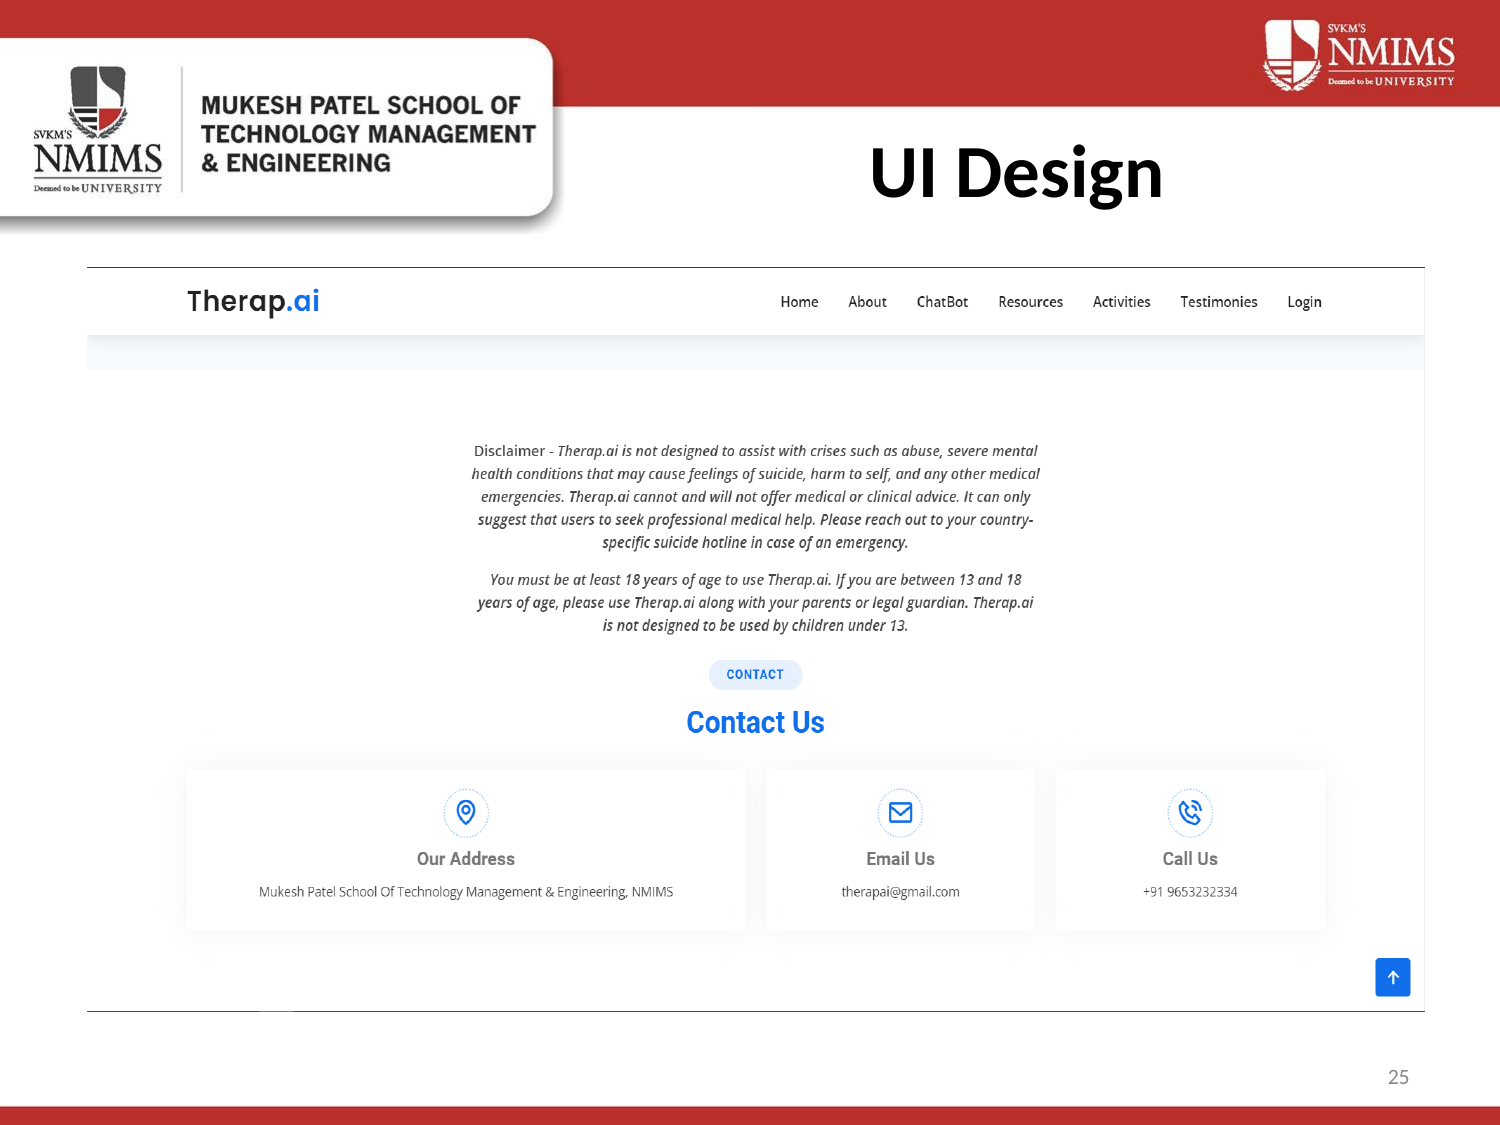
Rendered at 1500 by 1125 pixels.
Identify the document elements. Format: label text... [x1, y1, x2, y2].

picture [0, 0, 1500, 1125]
title UI Design [559, 92, 1475, 243]
slide_number 25 [1074, 1045, 1425, 1106]
